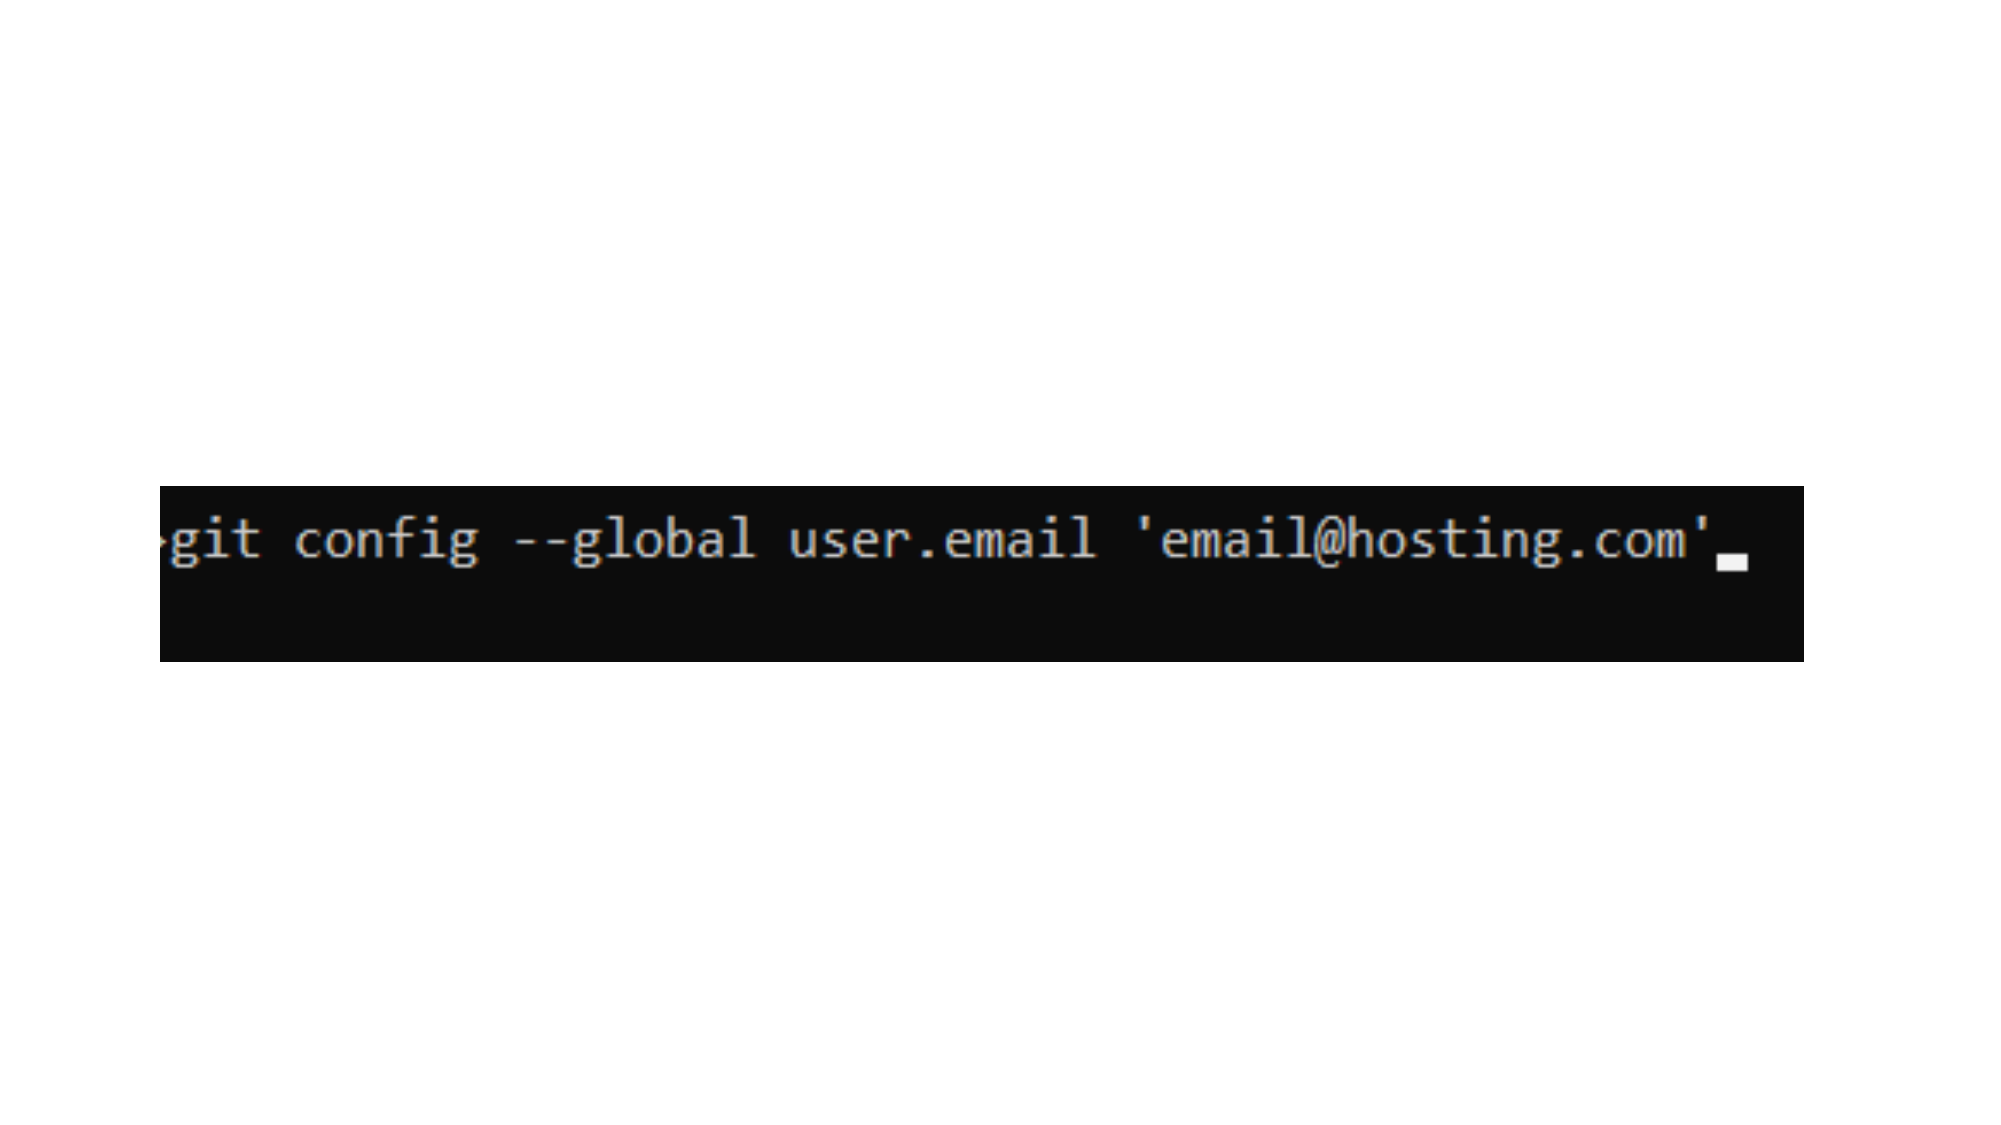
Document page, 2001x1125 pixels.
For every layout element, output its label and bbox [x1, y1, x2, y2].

picture [160, 486, 1804, 662]
